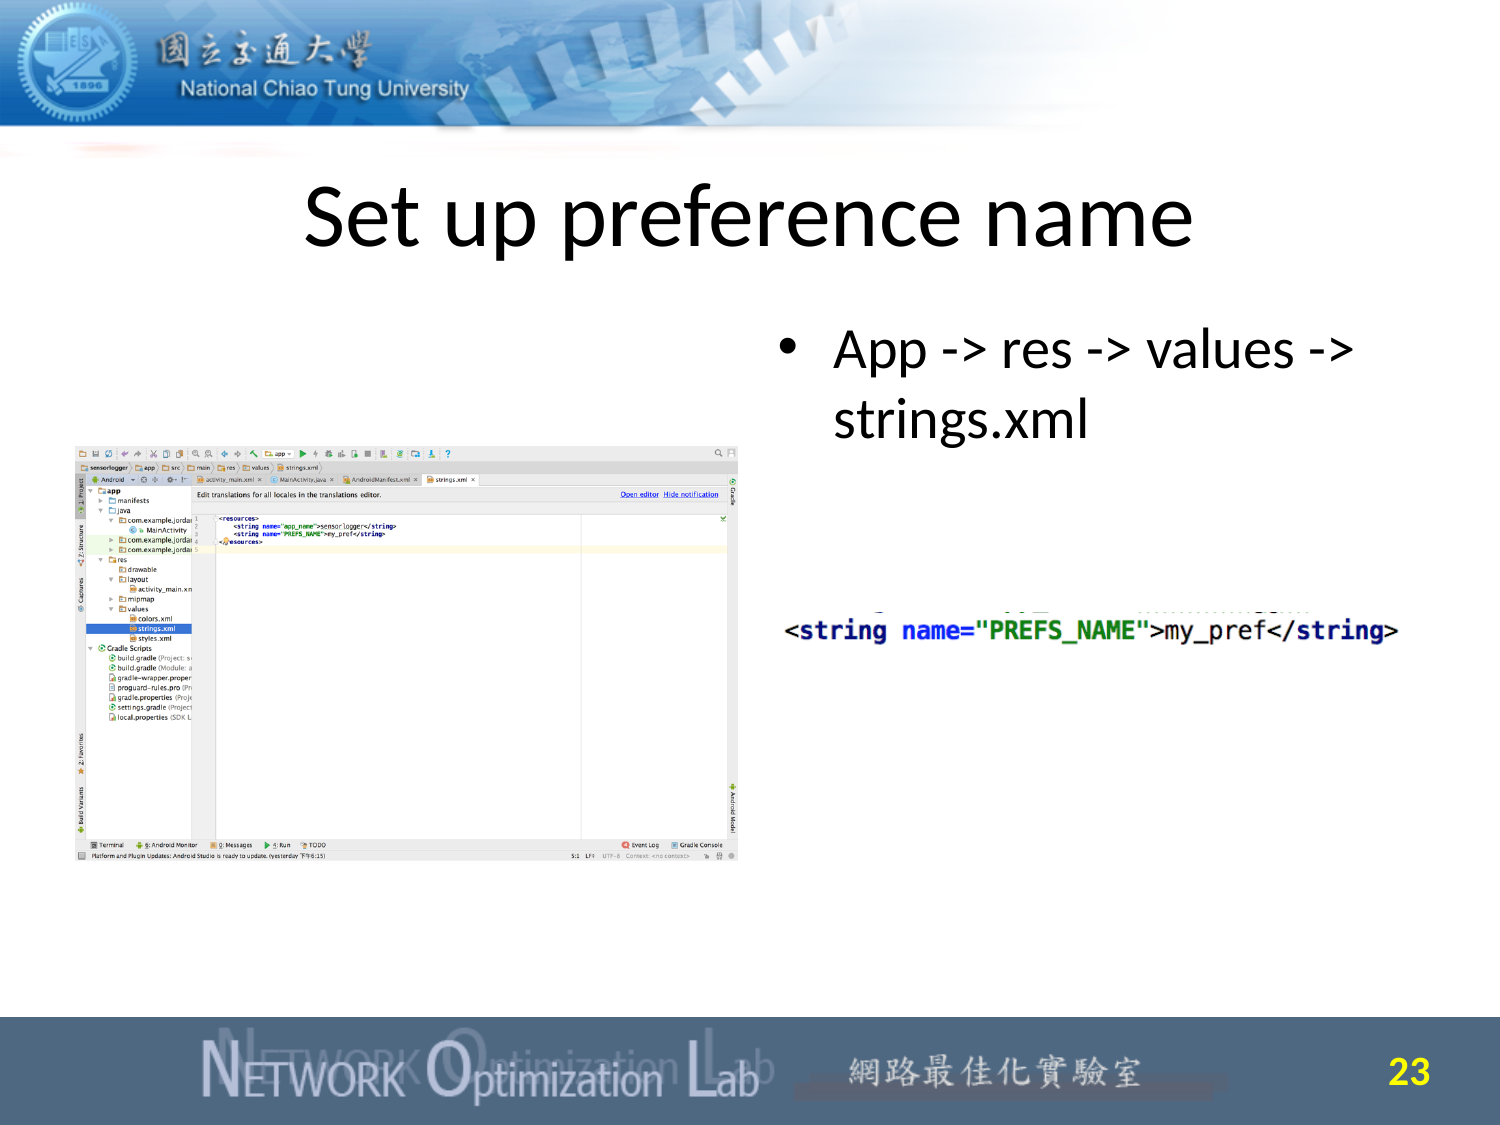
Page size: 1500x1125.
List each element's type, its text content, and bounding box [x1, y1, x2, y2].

list App -> res -> values -> strings.xml [762, 302, 1425, 1005]
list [74, 446, 738, 861]
title Set up preference name [75, 127, 1425, 291]
picture [0, 0, 1500, 1017]
